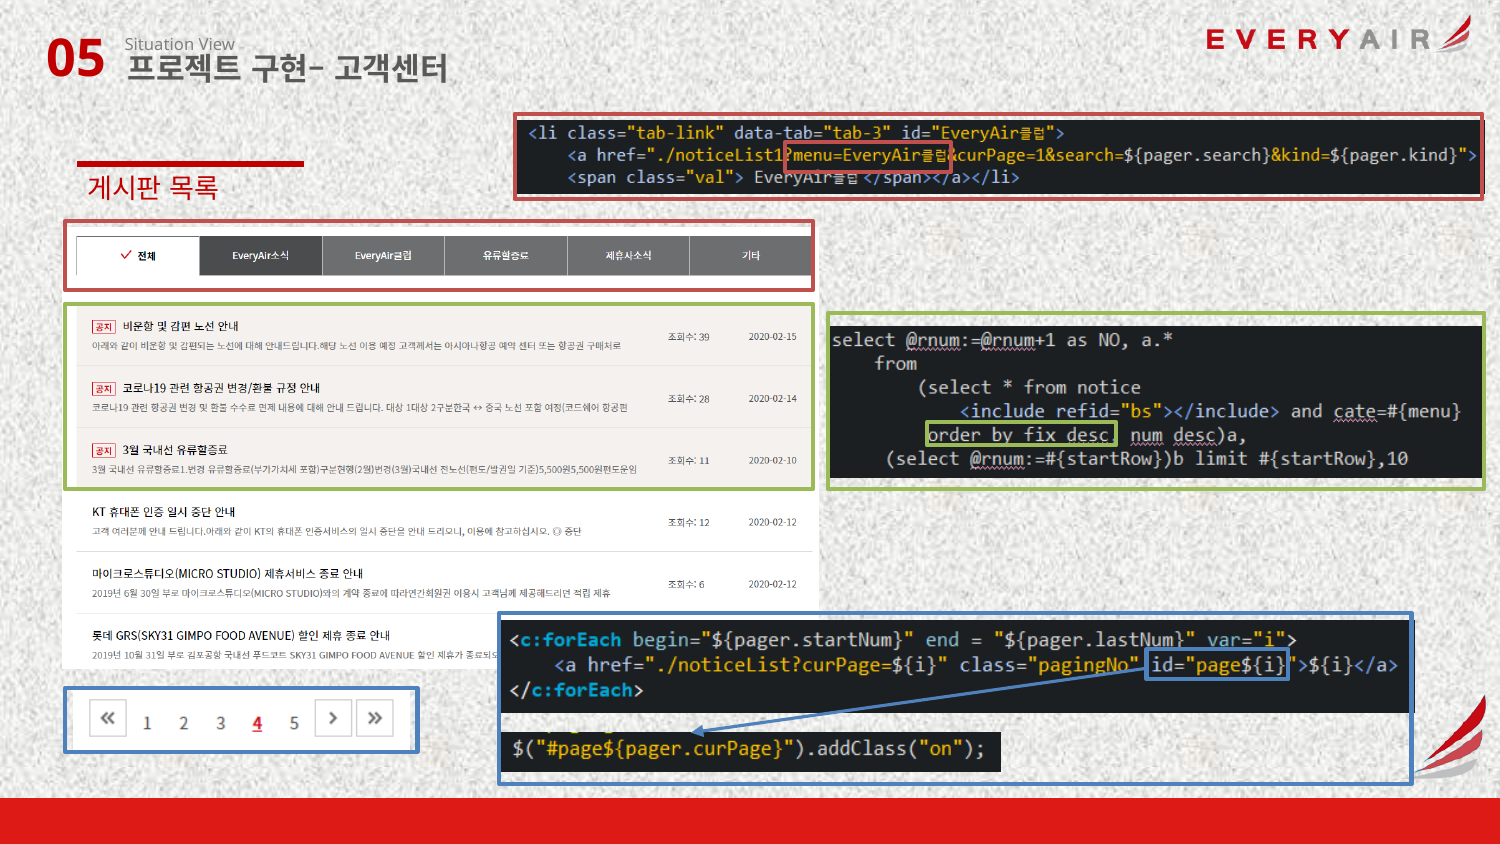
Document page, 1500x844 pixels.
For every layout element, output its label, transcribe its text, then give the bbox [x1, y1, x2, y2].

text_box [826, 481, 1486, 491]
picture [0, 0, 1500, 798]
text_box [408, 686, 420, 754]
text_box [497, 720, 685, 732]
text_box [100, 26, 478, 96]
text_box 05 [17, 16, 136, 95]
text_box [826, 311, 1486, 328]
text_box [0, 798, 1500, 844]
text_box [513, 112, 1484, 121]
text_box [690, 667, 1147, 733]
text_box [63, 219, 815, 226]
text_box [497, 722, 1396, 786]
text_box [63, 686, 75, 754]
text_box [823, 611, 1414, 619]
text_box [64, 163, 304, 212]
